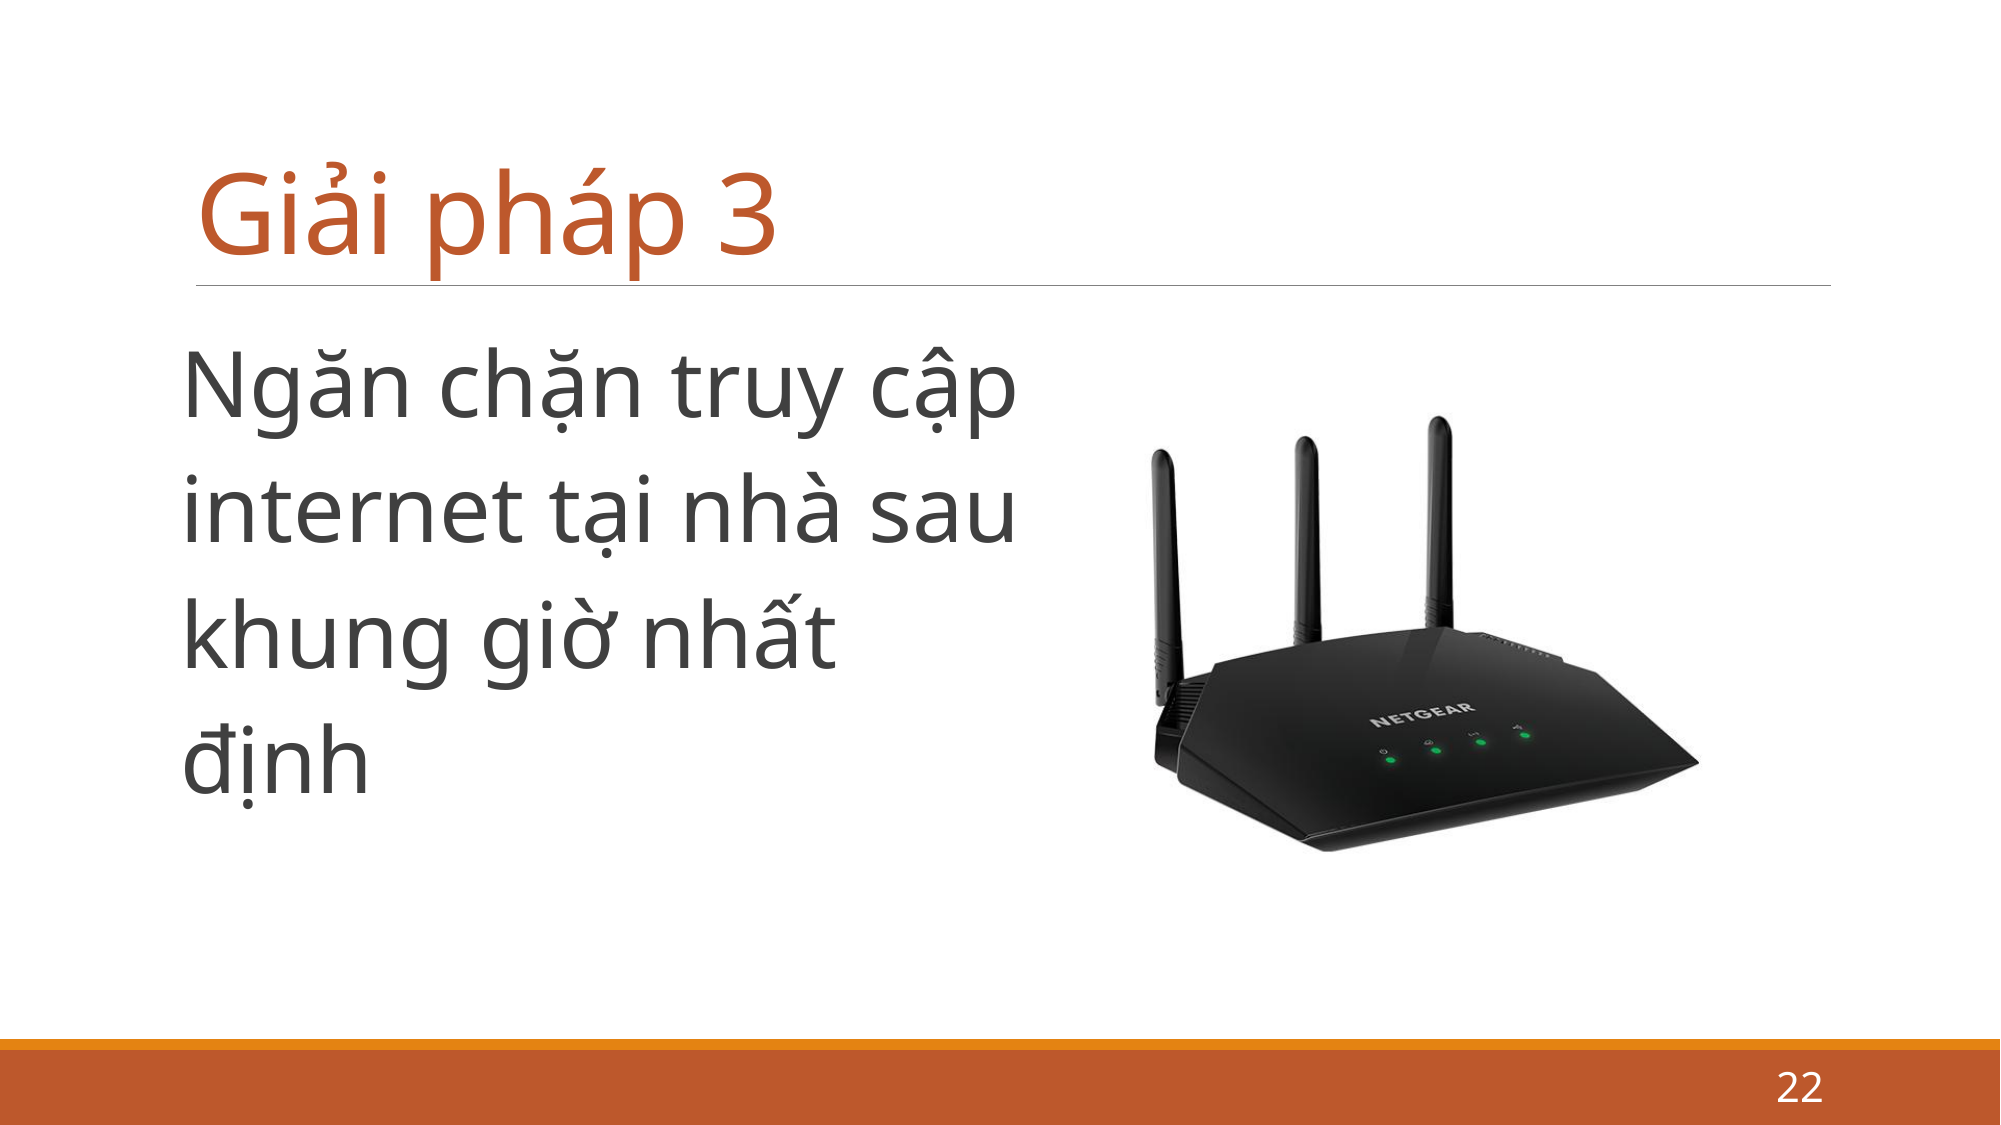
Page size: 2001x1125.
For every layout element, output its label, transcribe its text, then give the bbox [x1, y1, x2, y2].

slide_number 22 [1624, 1059, 1840, 1120]
title Giải pháp 3 [180, 47, 1830, 285]
list Ngăn chặn truy cập internet tại nhà sau khung giờ nhất định [180, 302, 1033, 963]
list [1019, 353, 1831, 912]
